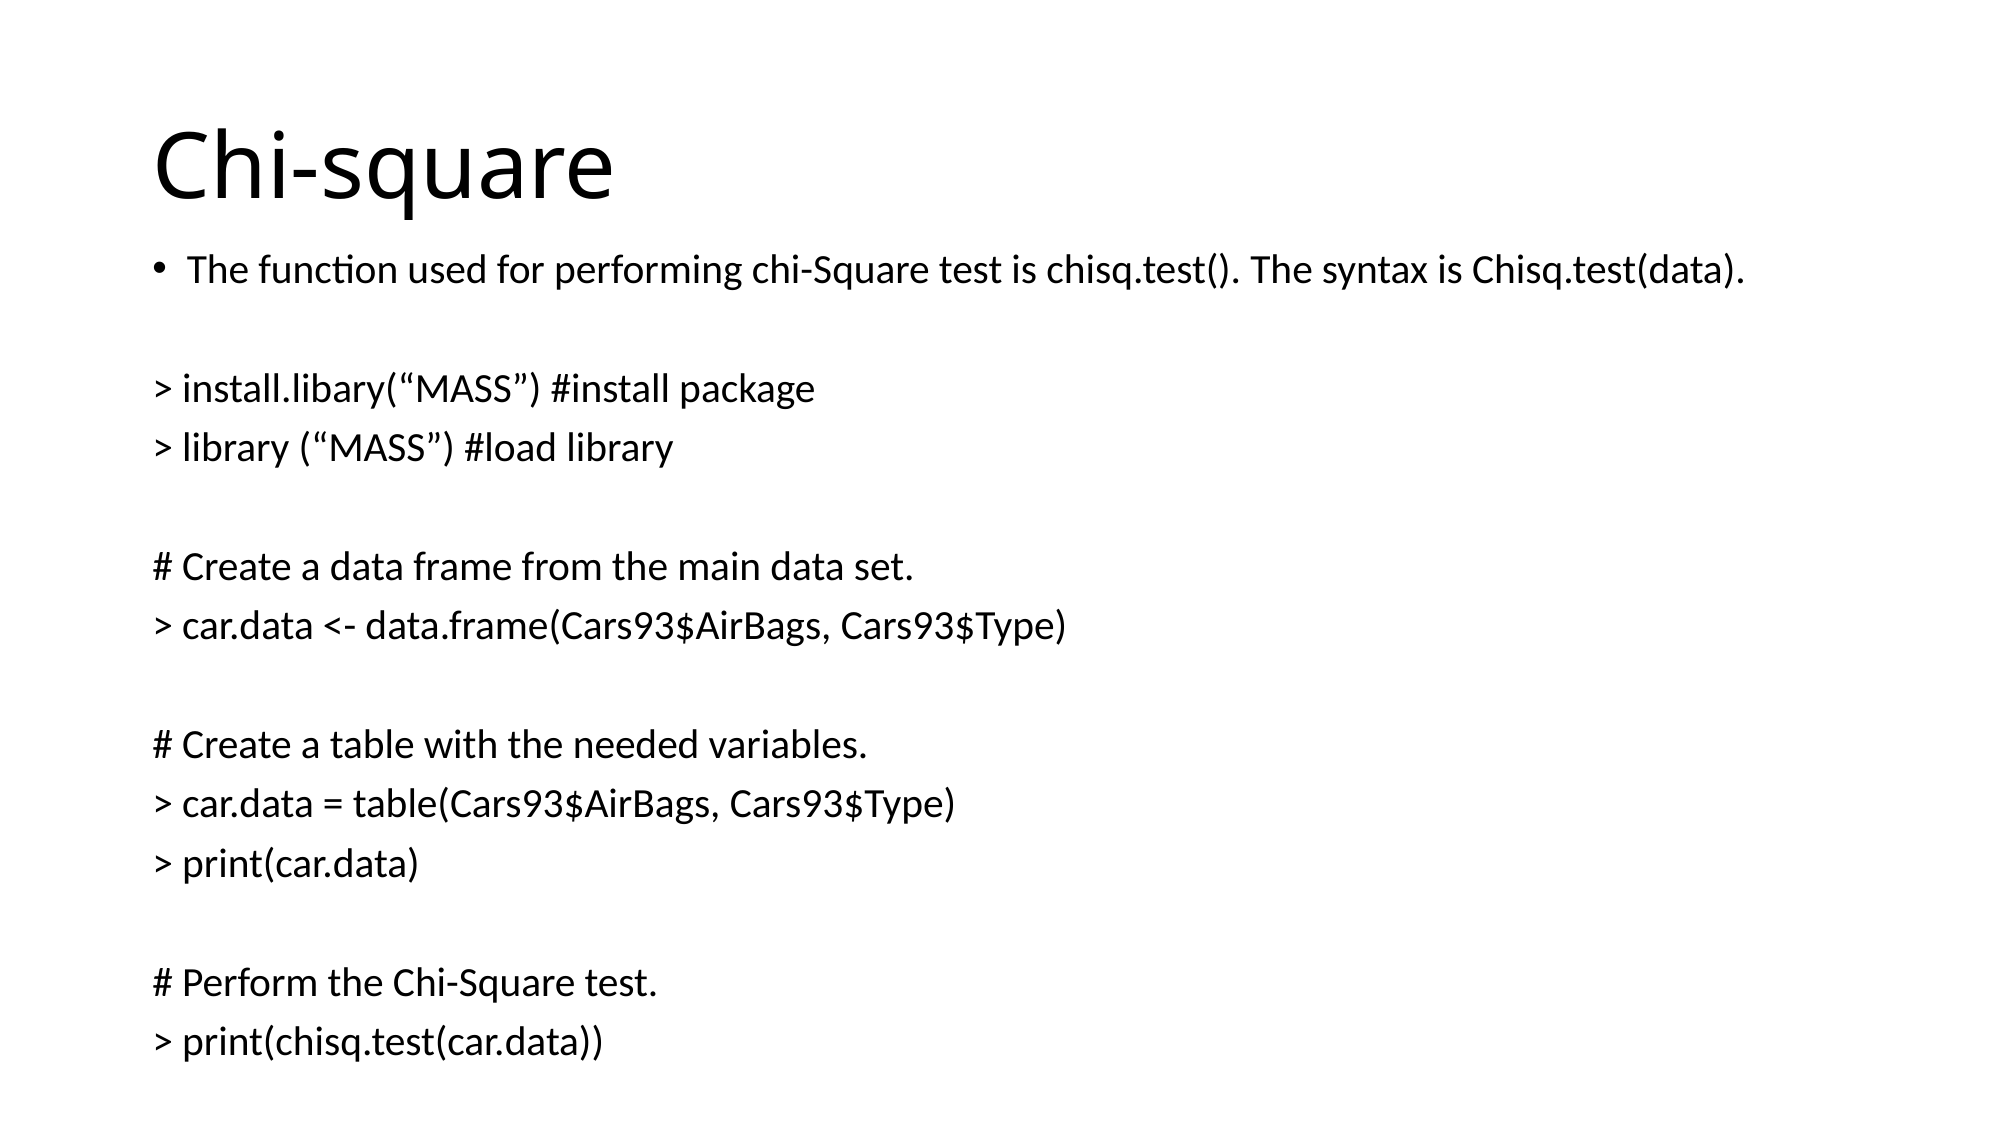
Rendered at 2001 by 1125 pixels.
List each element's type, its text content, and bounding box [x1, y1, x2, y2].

list The function used for performing chi-Square test is chisq.test(). The syntax is Chisq.test(data). > install.libary(“MASS”) #install package > library (“MASS”) #load library # Create a data frame from the main data set. > car.data <- data.frame(Cars93$AirBags, Cars93$Type) # Create a table with the needed variables. > car.data = table(Cars93$AirBags, Cars93$Type) > print(car.data) # Perform the Chi-Square test. > print(chisq.test(car.data)) [137, 239, 1944, 1080]
title Chi-square [137, 59, 1863, 239]
